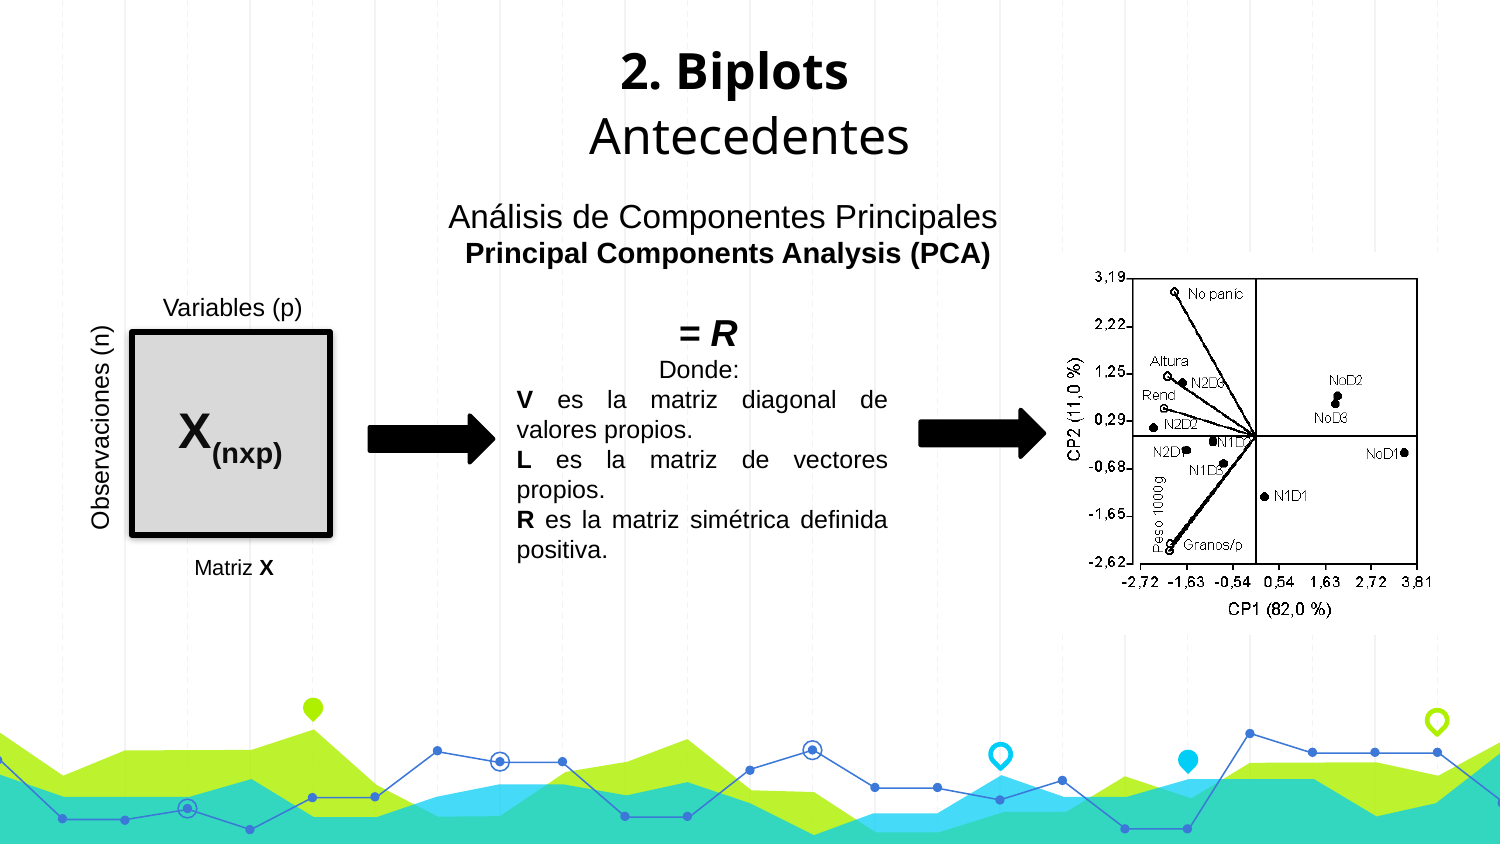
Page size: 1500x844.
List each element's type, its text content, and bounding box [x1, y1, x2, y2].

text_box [76, 252, 1450, 635]
text_box 2. Biplots [383, 0, 1086, 97]
text_box Análisis de Componentes Principales Principal Components Analysis (PCA) [433, 187, 1023, 251]
text_box Antecedentes [360, 97, 1140, 151]
